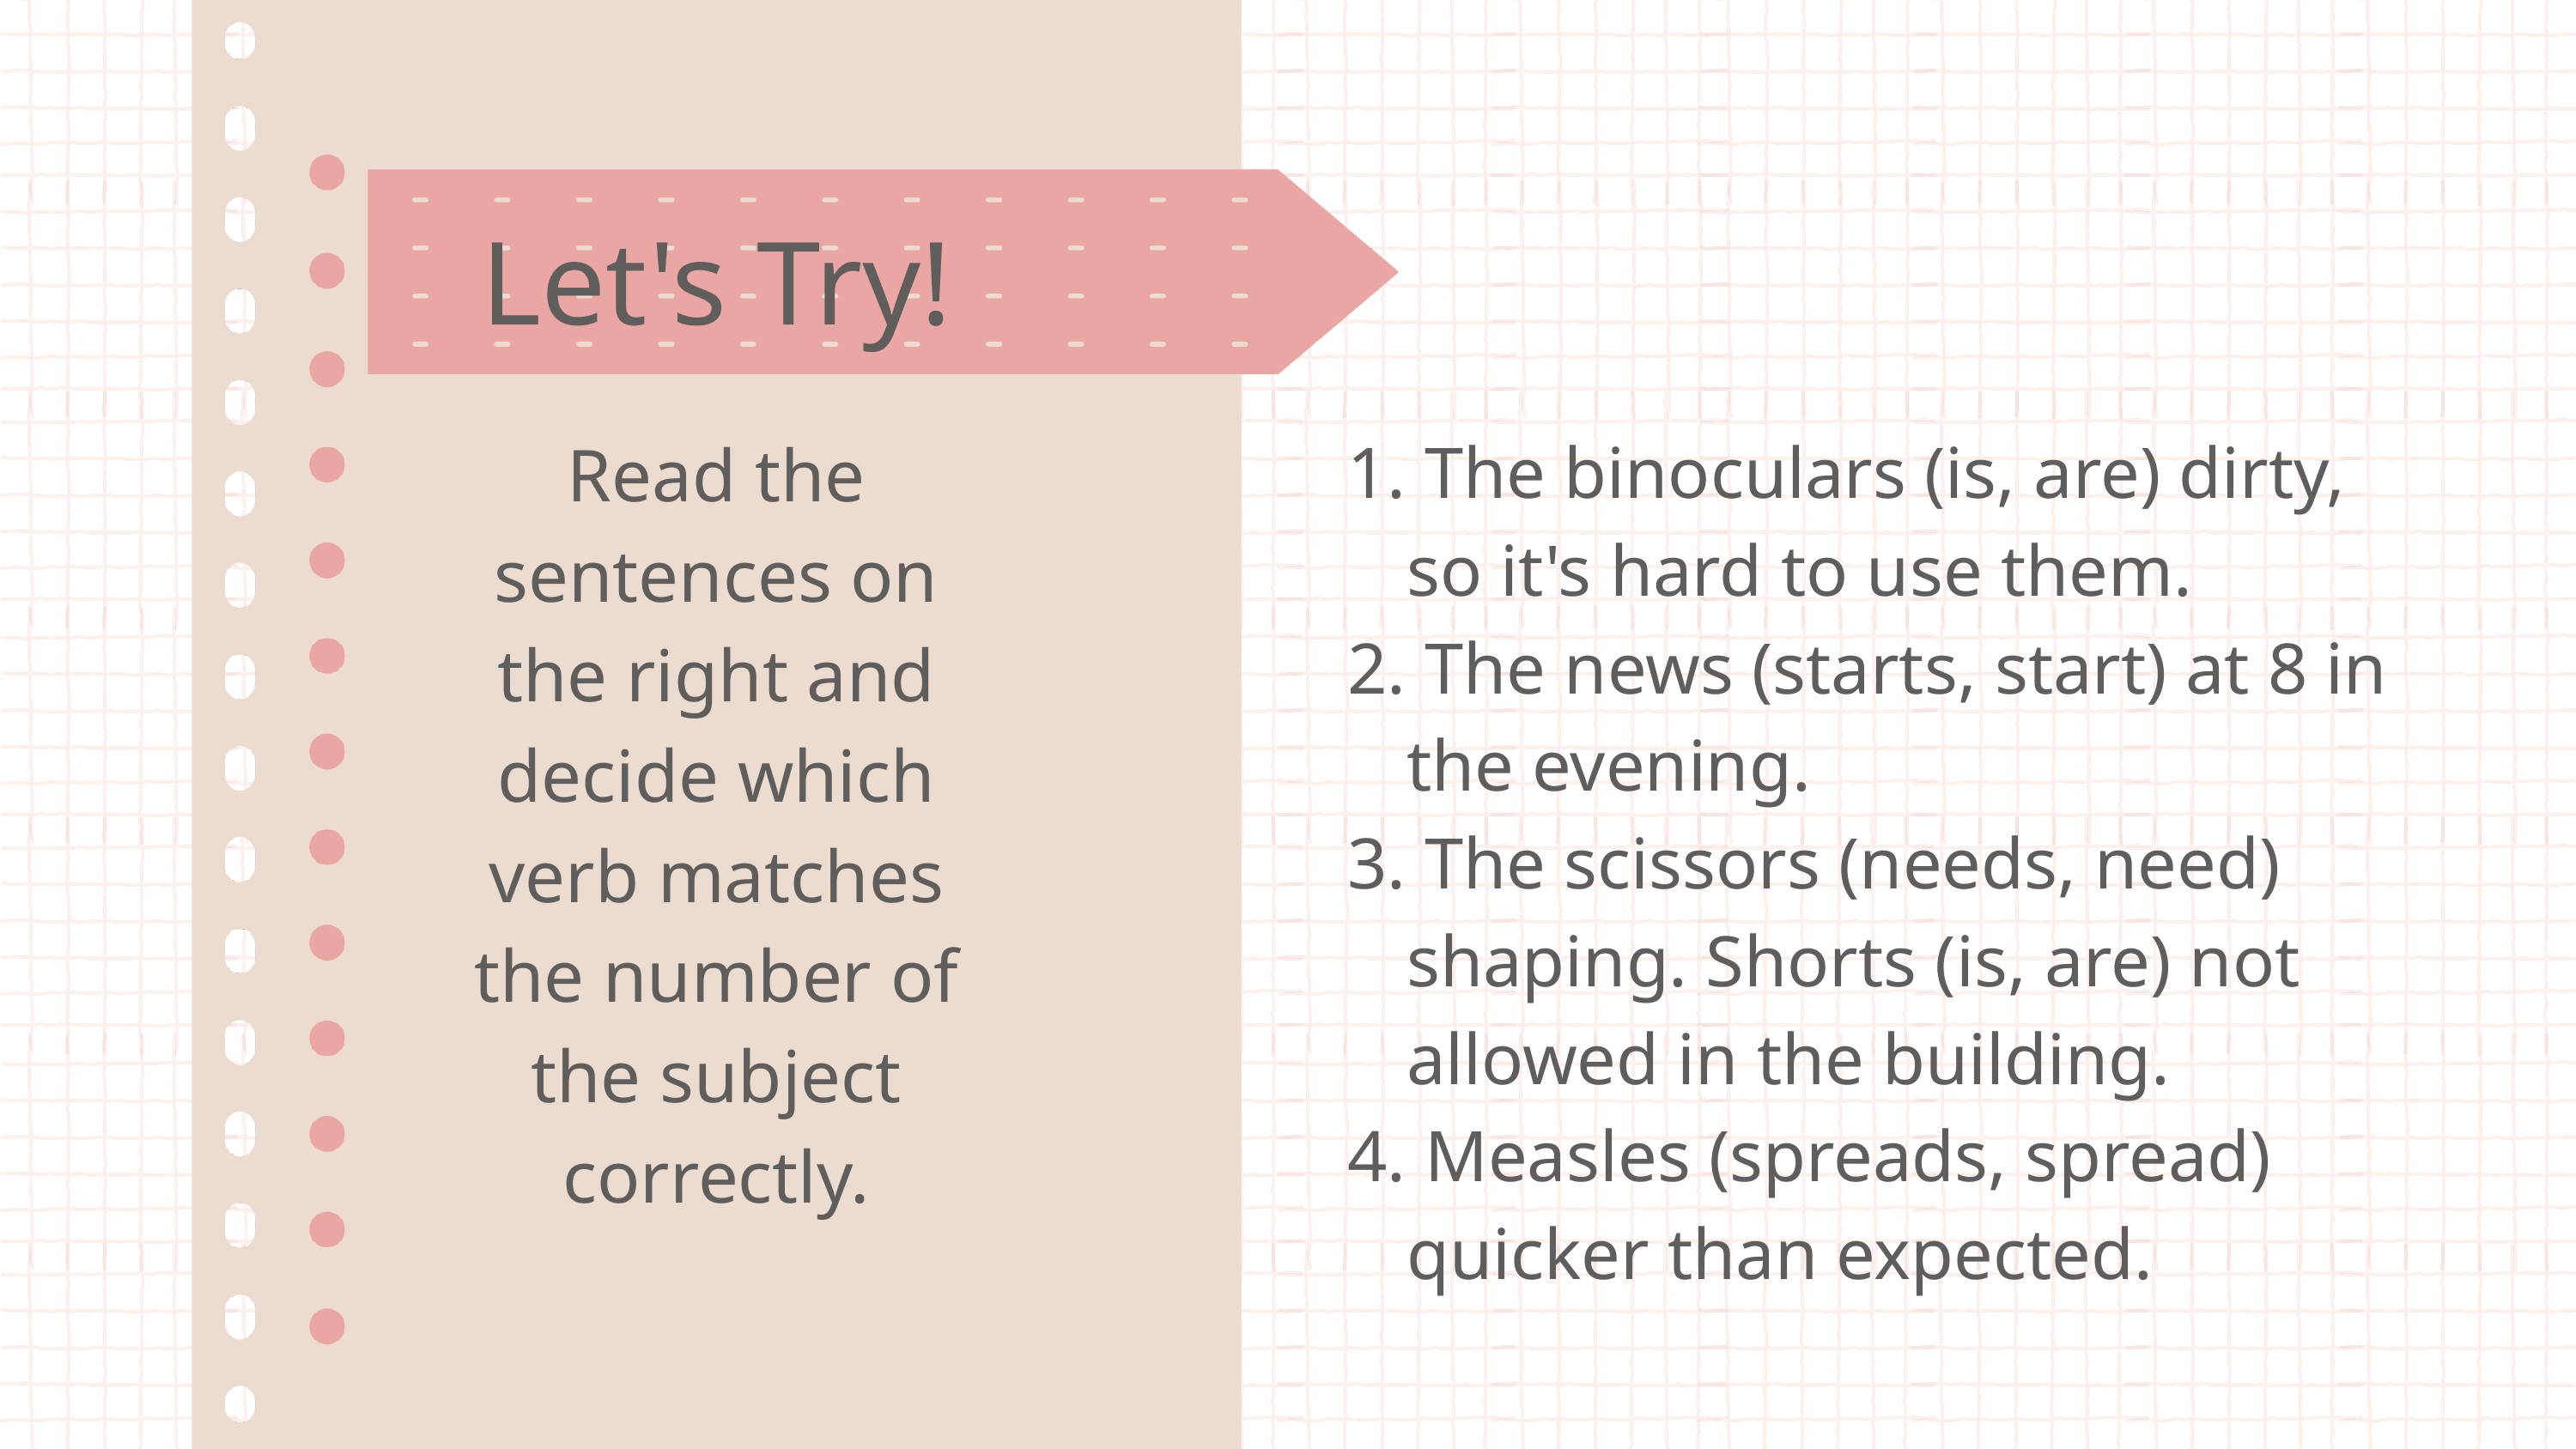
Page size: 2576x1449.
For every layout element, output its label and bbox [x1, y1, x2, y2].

text_box [0, 0, 2576, 1449]
